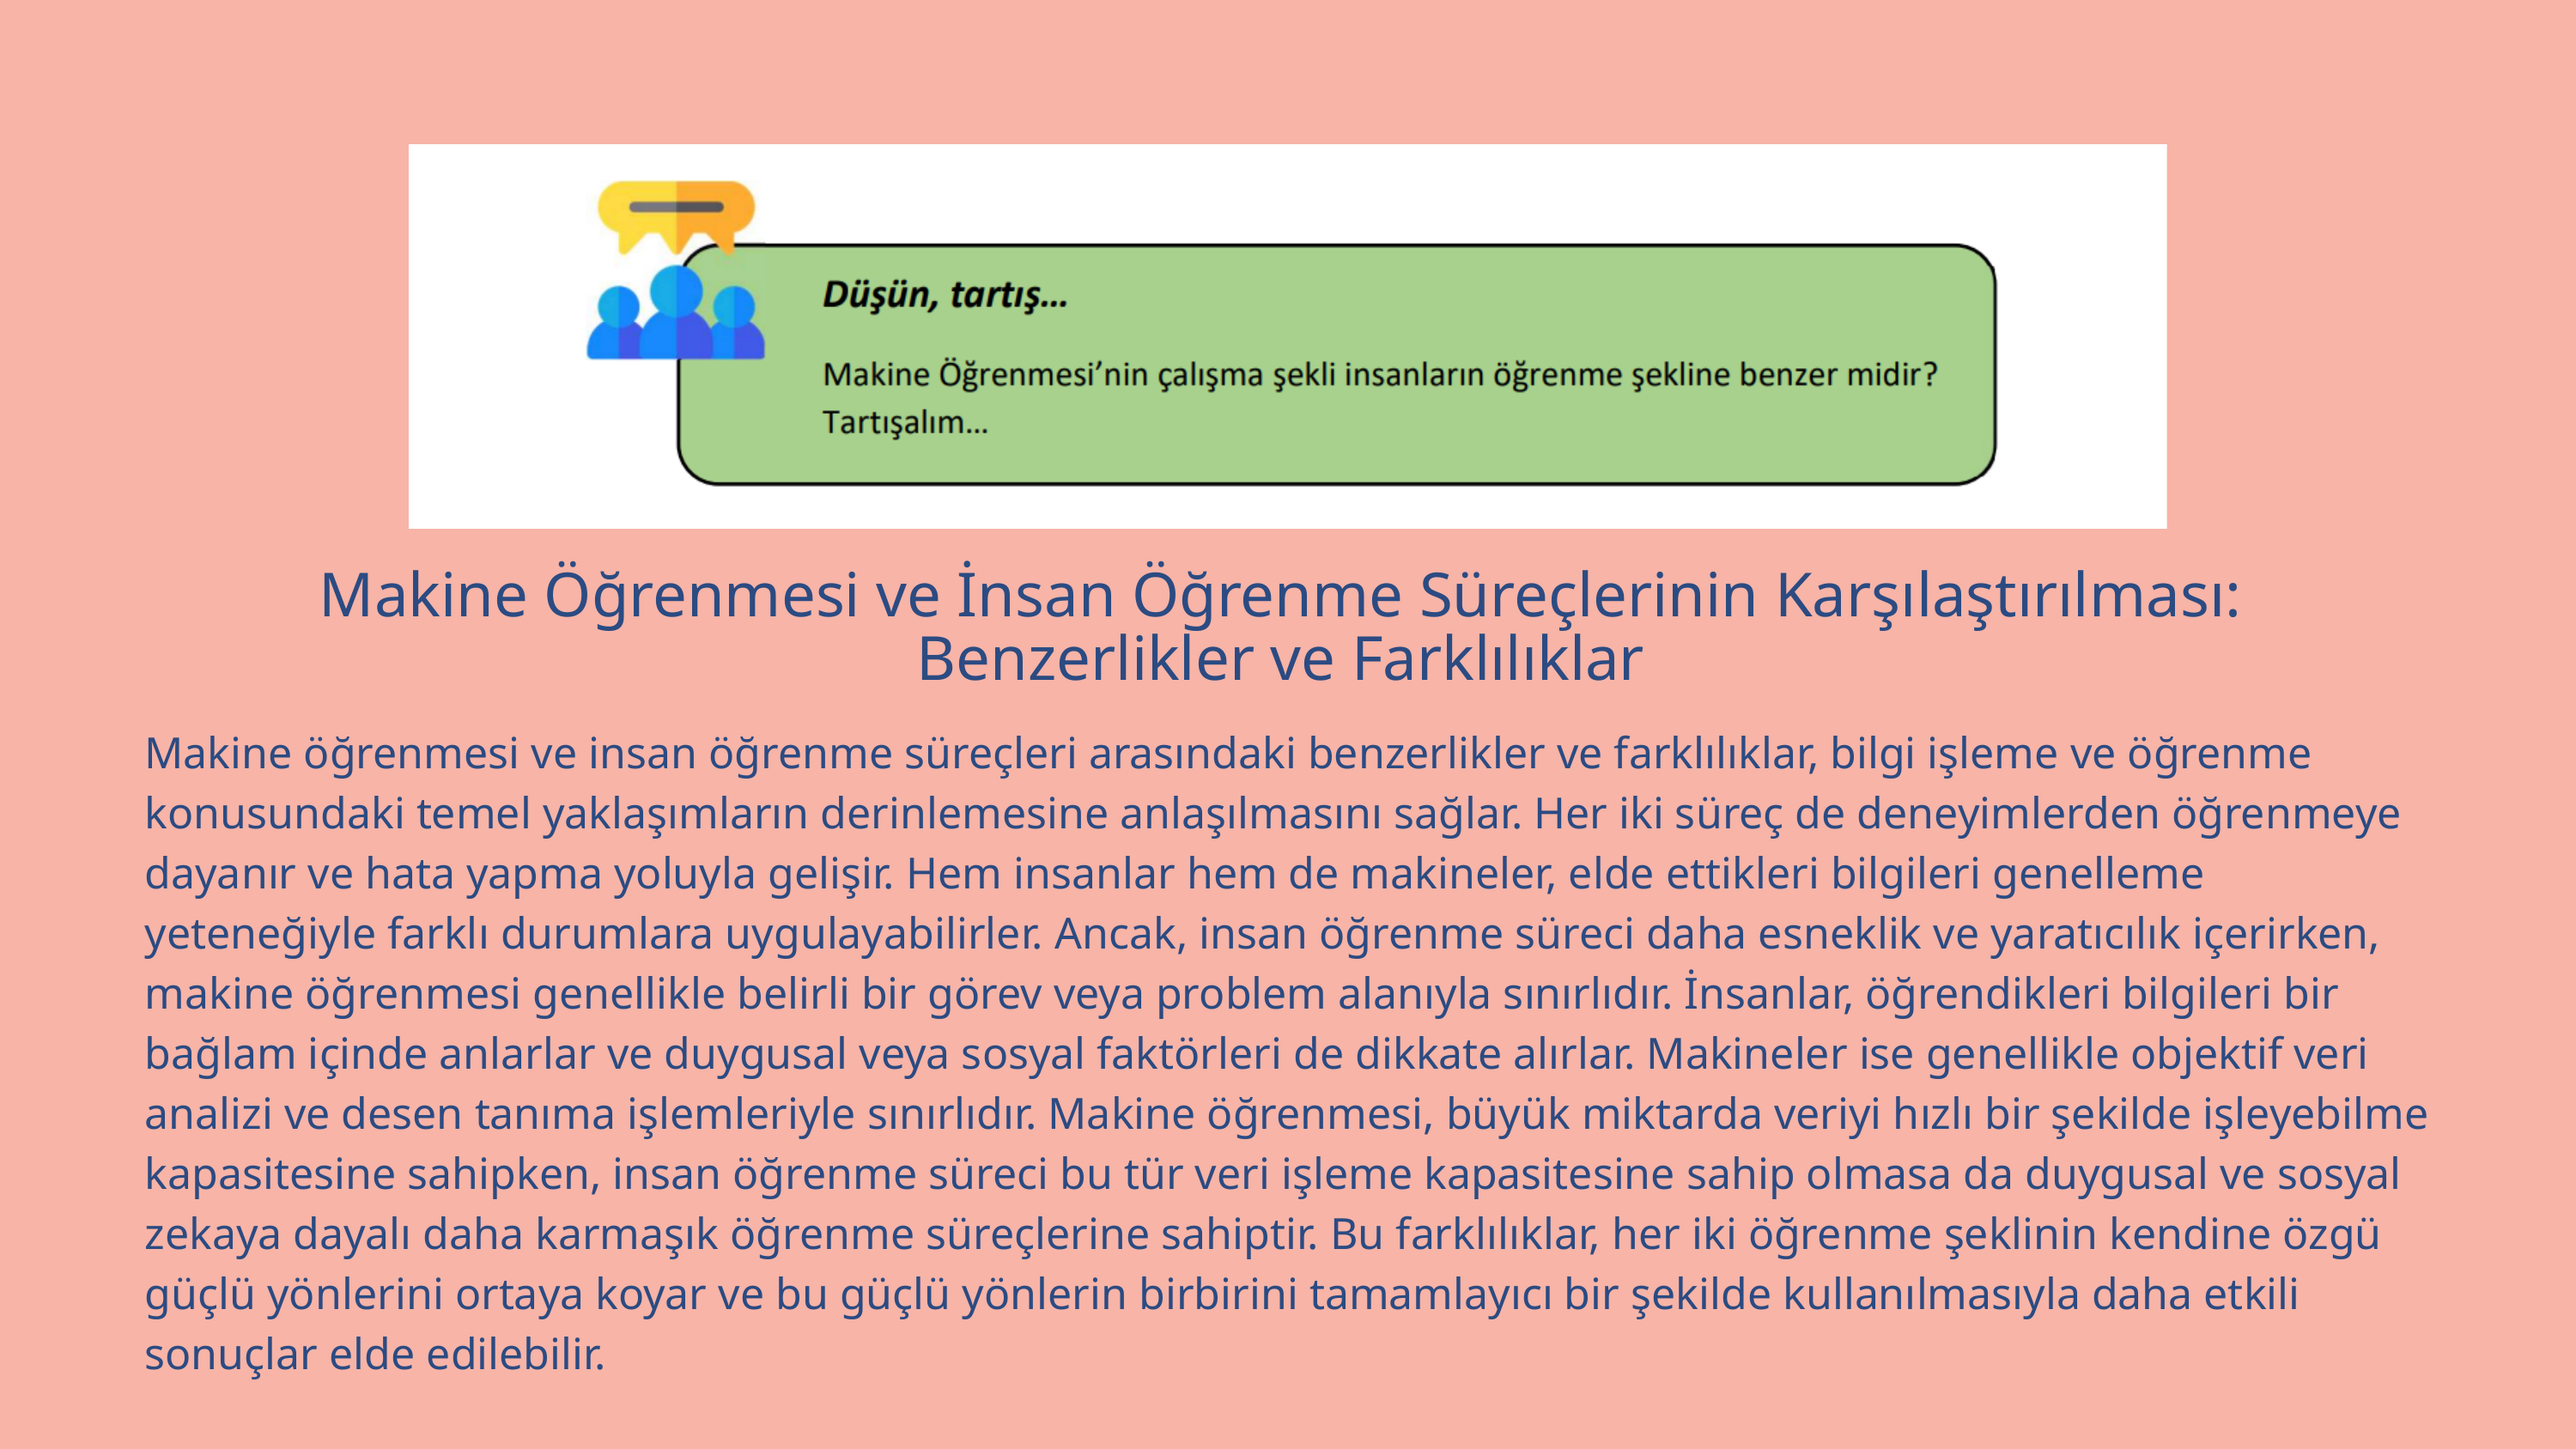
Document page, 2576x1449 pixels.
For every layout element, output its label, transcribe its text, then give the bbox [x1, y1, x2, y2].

text_box Makine öğrenmesi ve insan öğrenme süreçleri arasındaki benzerlikler ve farklılıklar, bilgi işleme ve öğrenme konusundaki temel yaklaşımların derinlemesine anlaşılmasını sağlar. Her iki süreç de deneyimlerden öğrenmeye dayanır ve hata yapma yoluyla gelişir. Hem insanlar hem de makineler, elde ettikleri bilgileri genelleme yeteneğiyle farklı durumlara uygulayabilirler. Ancak, insan öğrenme süreci daha esneklik ve yaratıcılık içerirken, makine öğrenmesi genellikle belirli bir görev veya problem alanıyla sınırlıdır. İnsanlar, öğrendikleri bilgileri bir bağlam içinde anlarlar ve duygusal veya sosyal faktörleri de dikkate alırlar. Makineler ise genellikle objektif veri analizi ve desen tanıma işlemleriyle sınırlıdır. Makine öğrenmesi, büyük miktarda veriyi hızlı bir şekilde işleyebilme kapasitesine sahipken, insan öğrenme süreci bu tür veri işleme kapasitesine sahip olmasa da duygusal ve sosyal zekaya dayalı daha karmaşık öğrenme süreçlerine sahiptir. Bu farklılıklar, her iki öğrenme şeklinin kendine özgü güçlü yönlerini ortaya koyar ve bu güçlü yönlerin birbirini tamamlayıcı bir şekilde kullanılmasıyla daha etkili sonuçlar elde edilebilir. [144, 717, 2432, 1379]
text_box Makine Öğrenmesi ve İnsan Öğrenme Süreçlerinin Karşılaştırılması: Benzerlikler ve Farklılıklar [144, 564, 2418, 693]
text_box [409, 144, 2167, 529]
